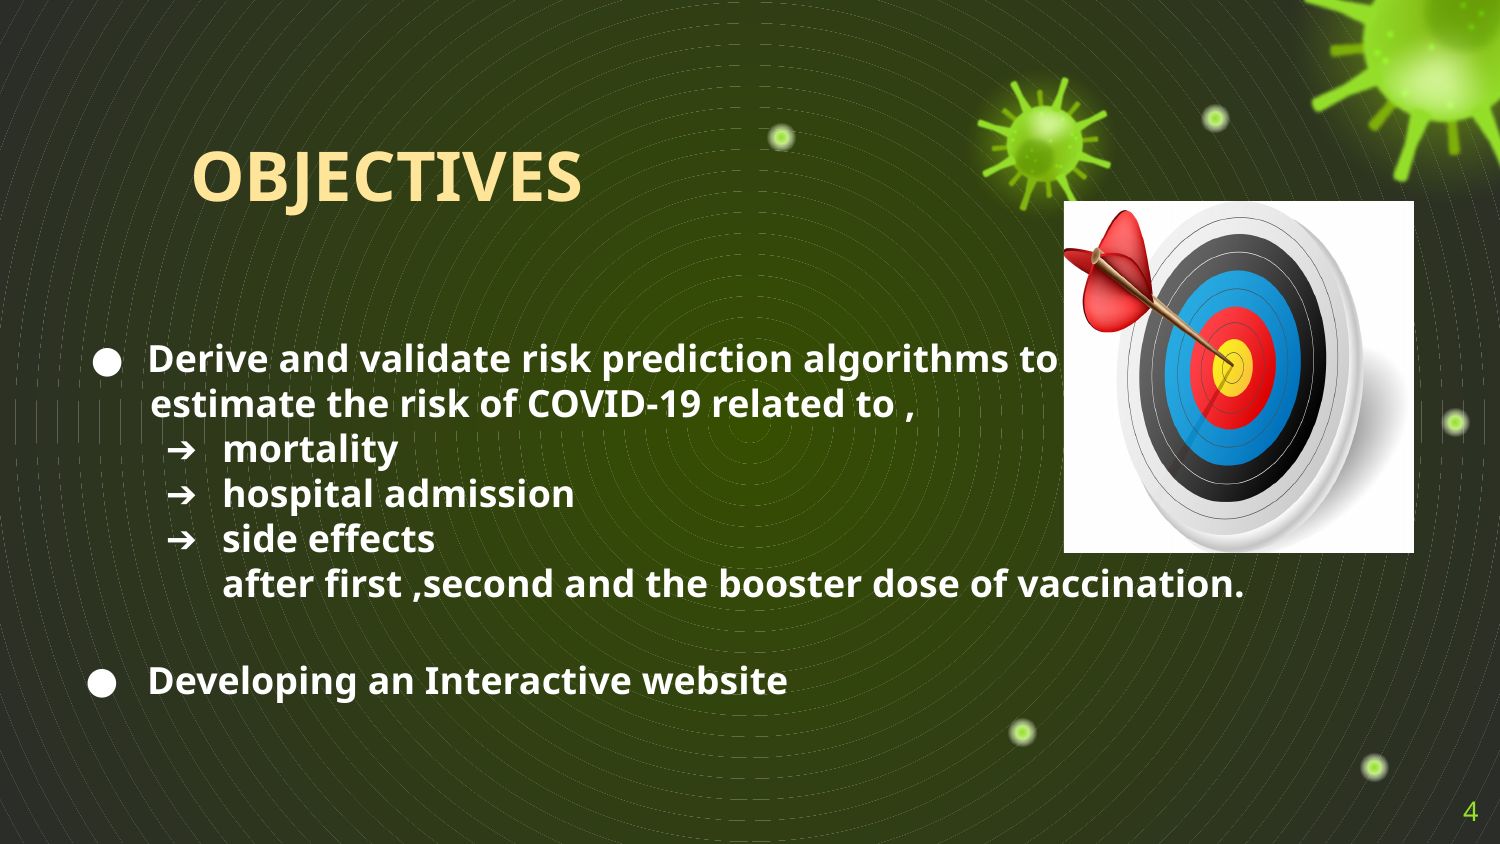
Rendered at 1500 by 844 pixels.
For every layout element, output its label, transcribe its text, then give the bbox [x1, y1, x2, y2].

text_box Derive and validate risk prediction algorithms to estimate the risk of COVID-19 related to , mortality hospital admission side effects after first ,second and the booster dose of vaccination. Developing an Interactive website [57, 266, 1349, 771]
slide_number ‹#› [1403, 779, 1494, 844]
picture [938, 0, 1500, 554]
title OBJECTIVES [175, 117, 741, 256]
